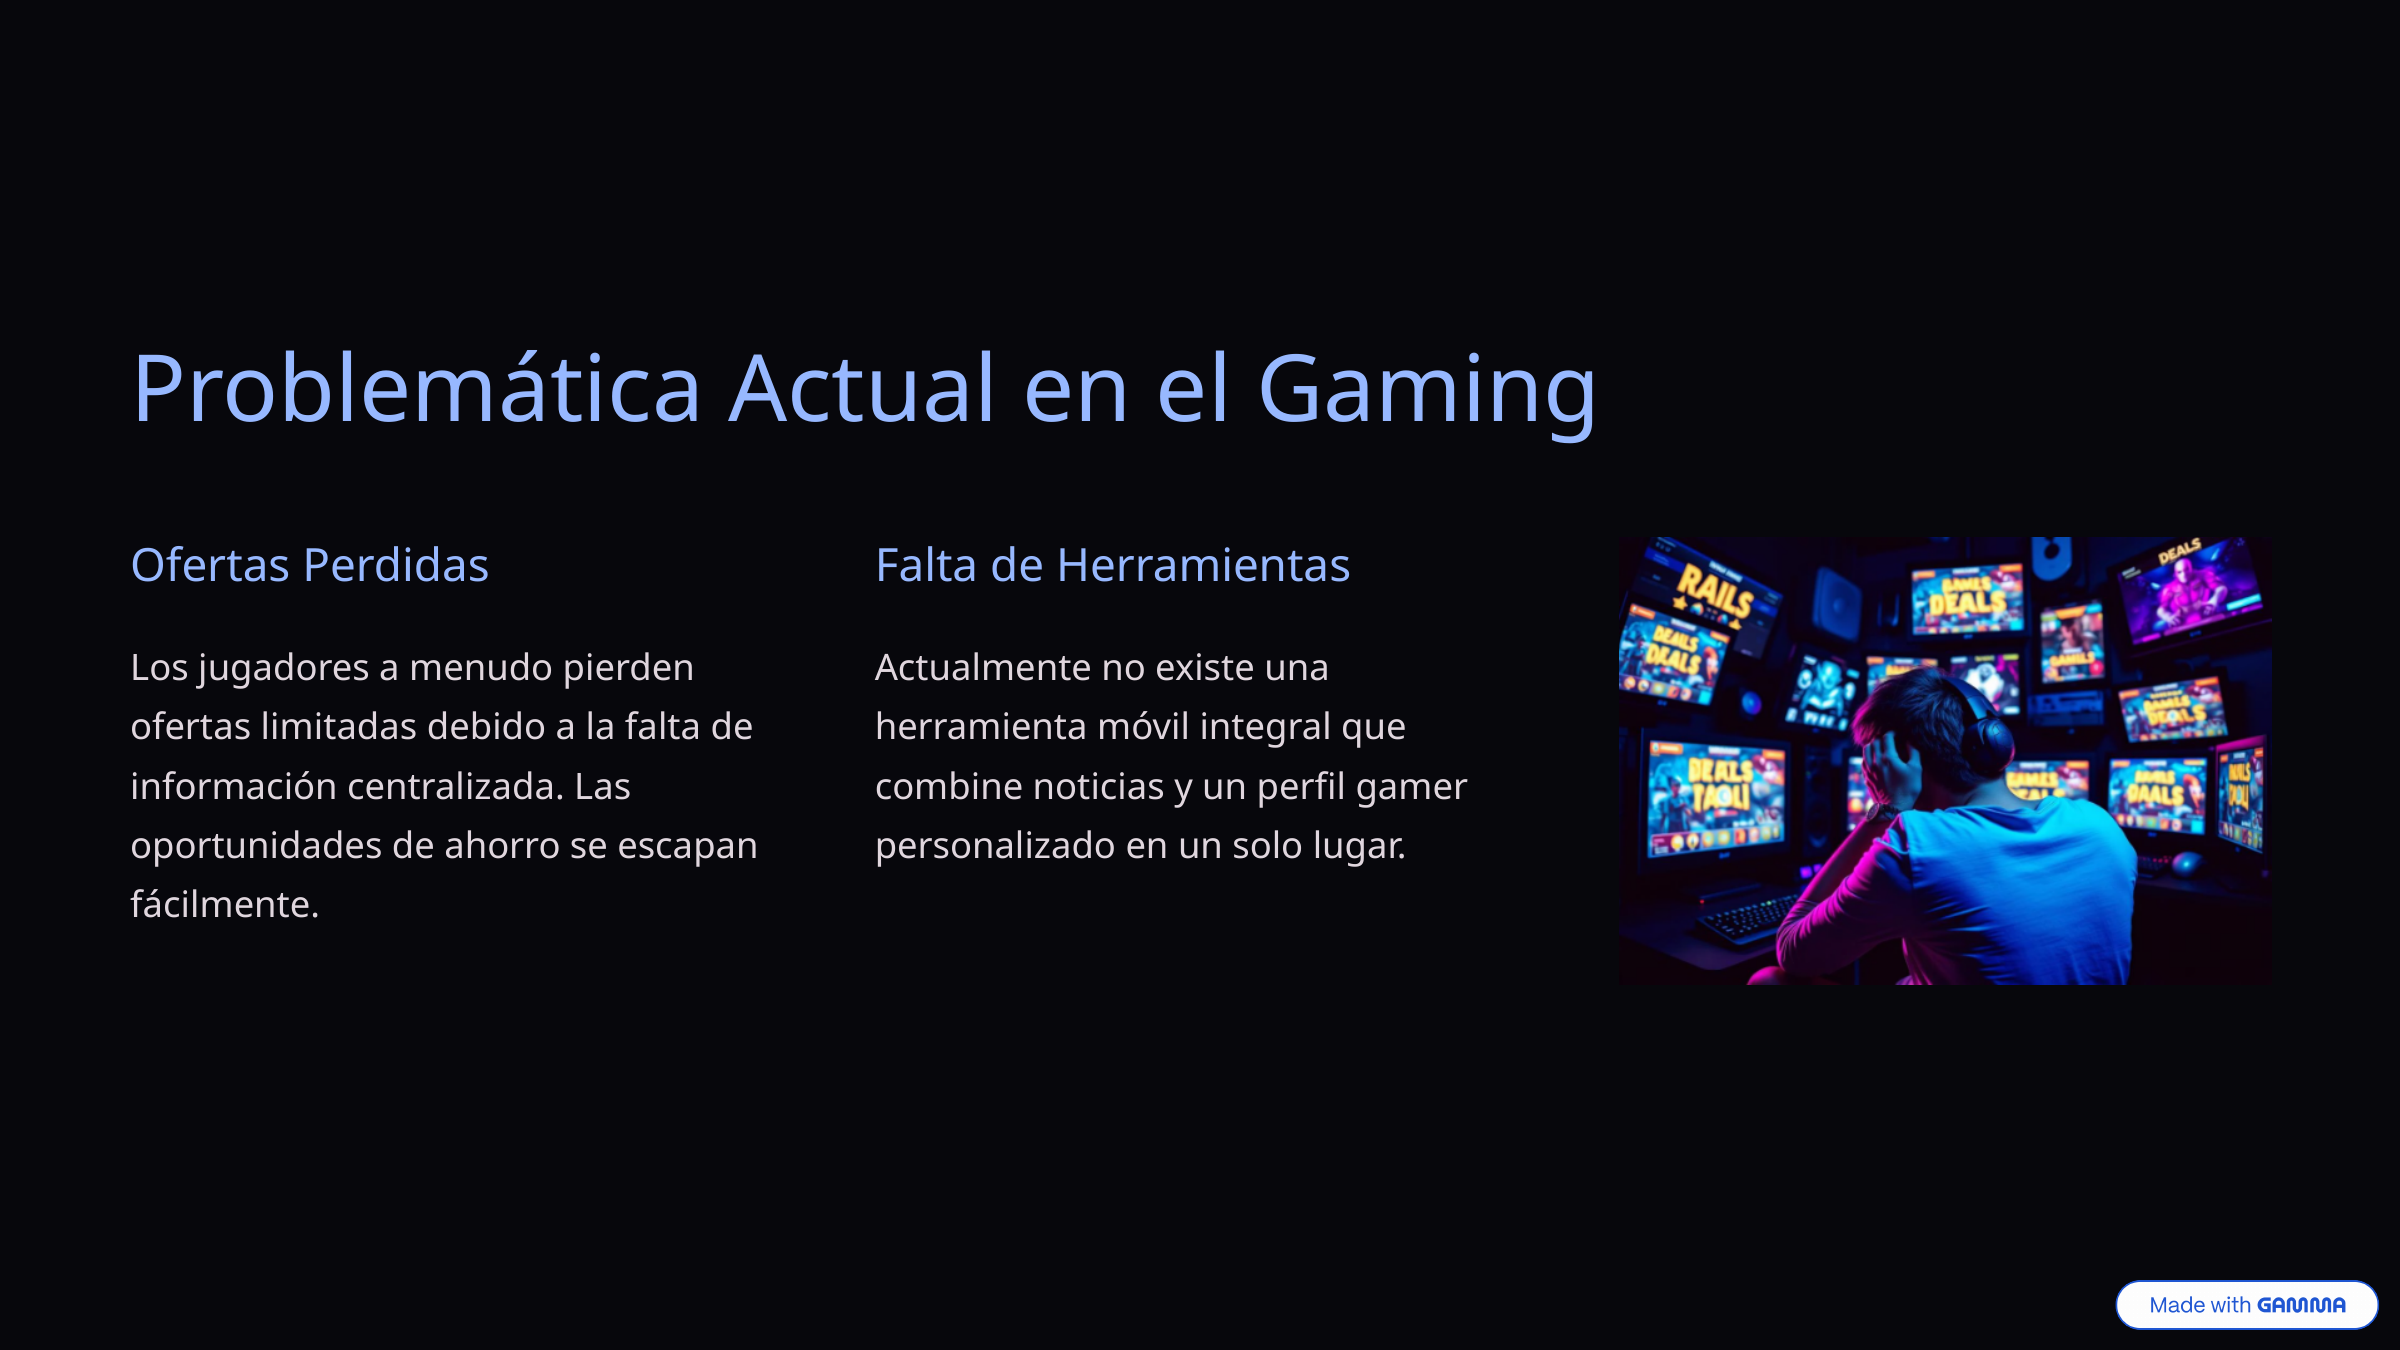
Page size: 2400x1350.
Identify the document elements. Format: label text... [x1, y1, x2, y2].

text_box Falta de Herramientas [874, 533, 1392, 592]
text_box Problemática Actual en el Gaming [130, 323, 1733, 441]
text_box Los jugadores a menudo pierden ofertas limitadas debido a la falta de información centralizada. Las oportunidades de ahorro se escapan fácilmente. [130, 628, 783, 926]
text_box Actualmente no existe una herramienta móvil integral que combine noticias y un perfil gamer personalizado en un solo lugar. [874, 628, 1528, 867]
picture [2106, 1271, 2389, 1339]
text_box Ofertas Perdidas [130, 533, 596, 592]
picture [1619, 537, 2272, 985]
